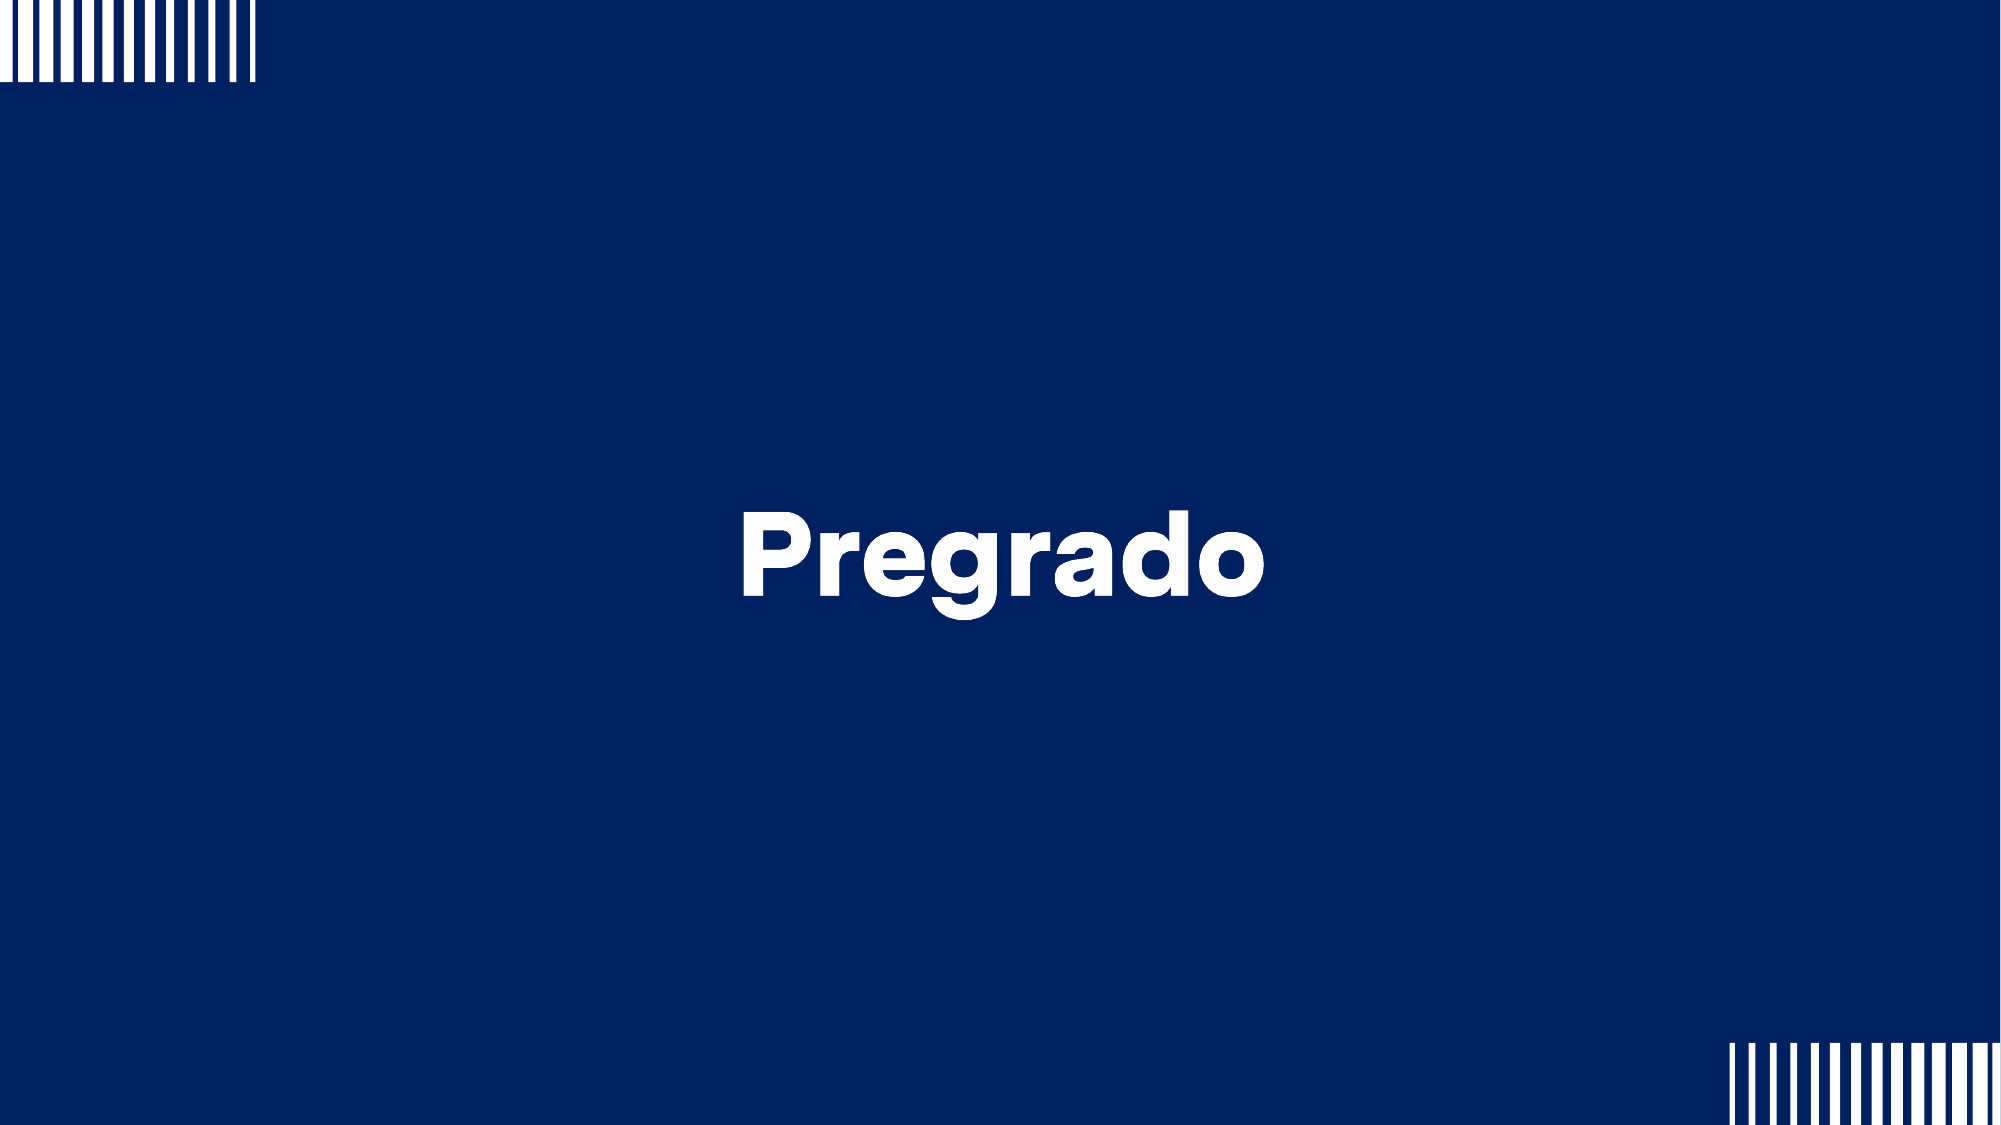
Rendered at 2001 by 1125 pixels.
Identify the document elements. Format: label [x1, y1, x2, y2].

picture [710, 471, 1290, 653]
